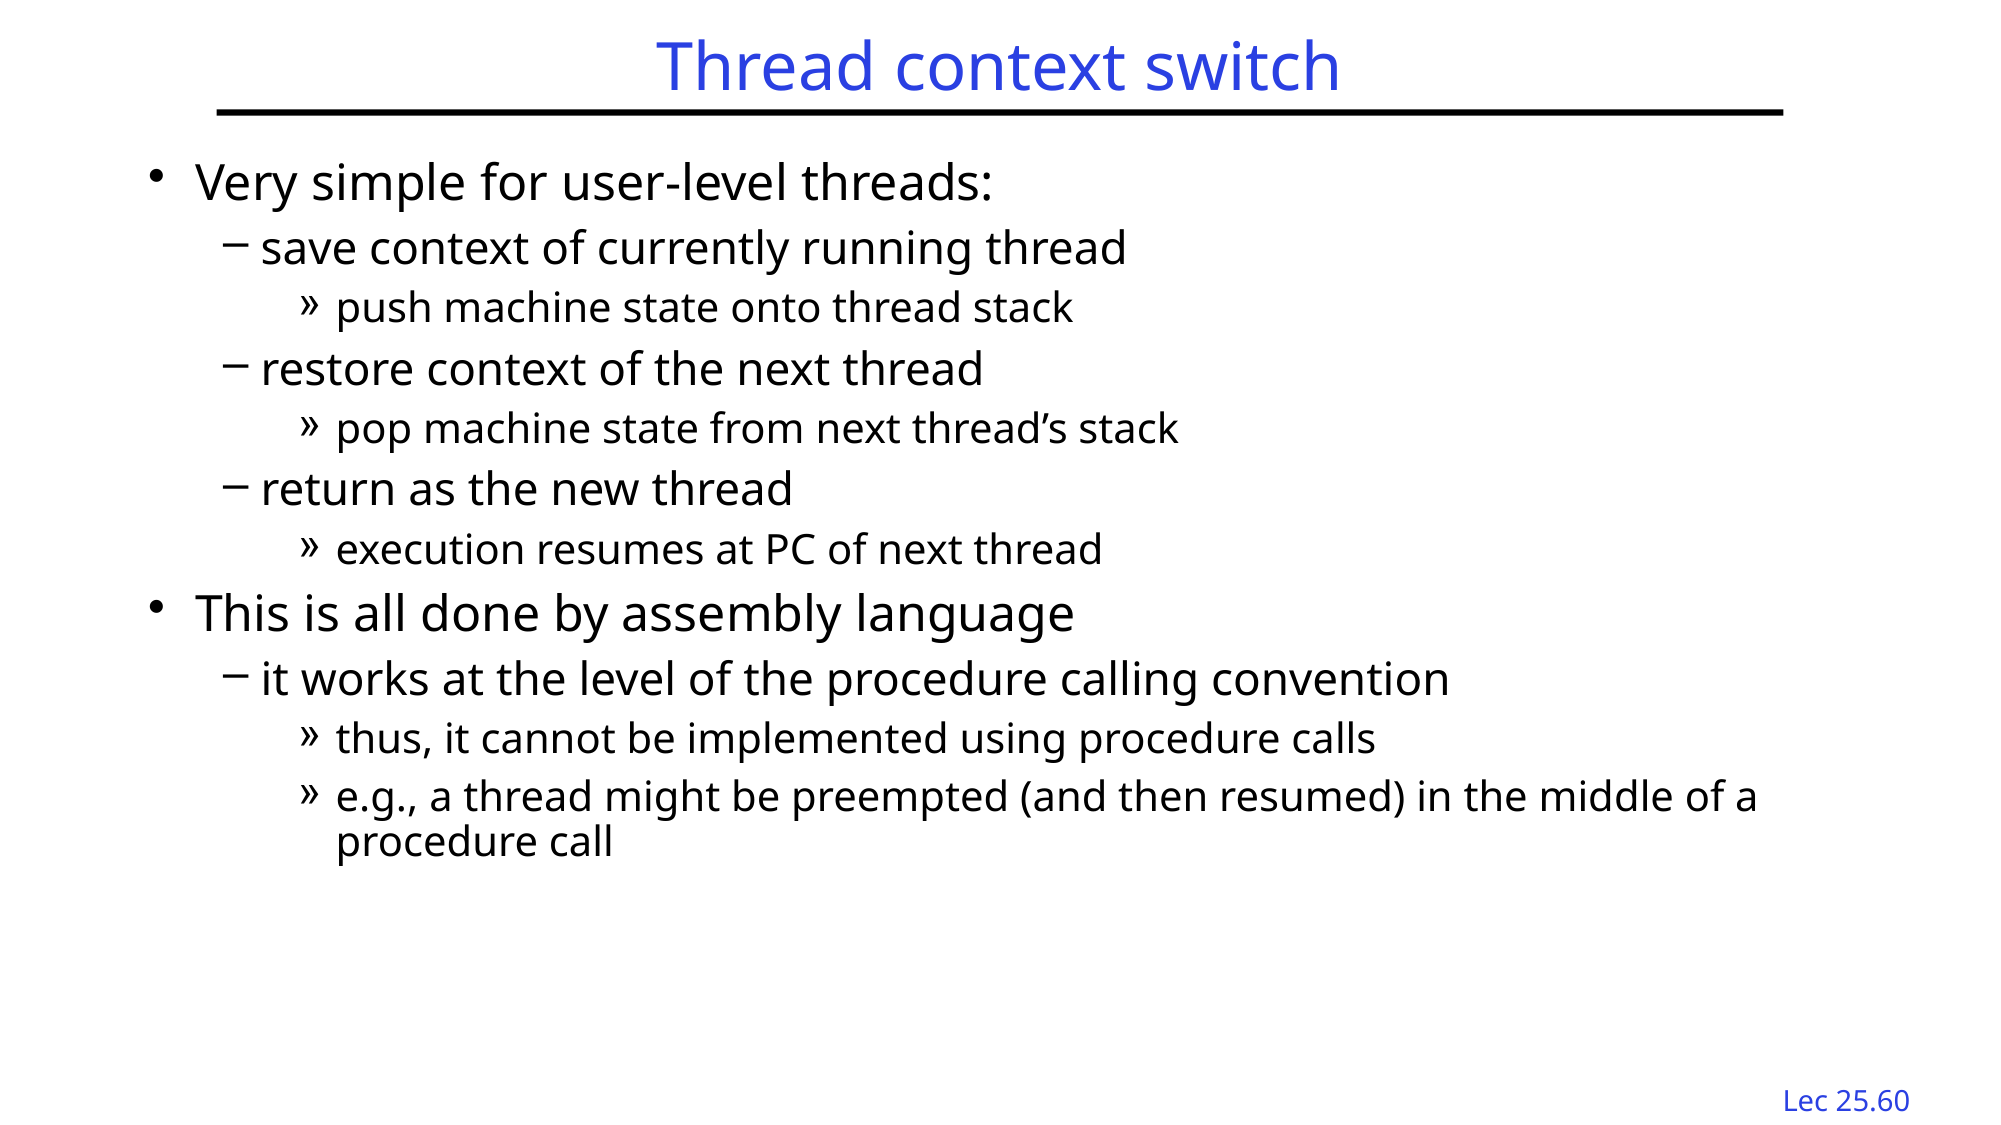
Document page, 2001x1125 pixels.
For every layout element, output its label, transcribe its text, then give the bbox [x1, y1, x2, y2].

list Very simple for user-level threads: save context of currently running thread push machine state onto thread stack restore context of the next thread pop machine state from next thread’s stack return as the new thread execution resumes at PC of next thread This is all done by assembly language it works at the level of the procedure calling convention thus, it cannot be implemented using procedure calls e.g., a thread might be preempted (and then resumed) in the middle of a procedure call [133, 149, 1867, 988]
title Thread context switch [216, 24, 1784, 113]
